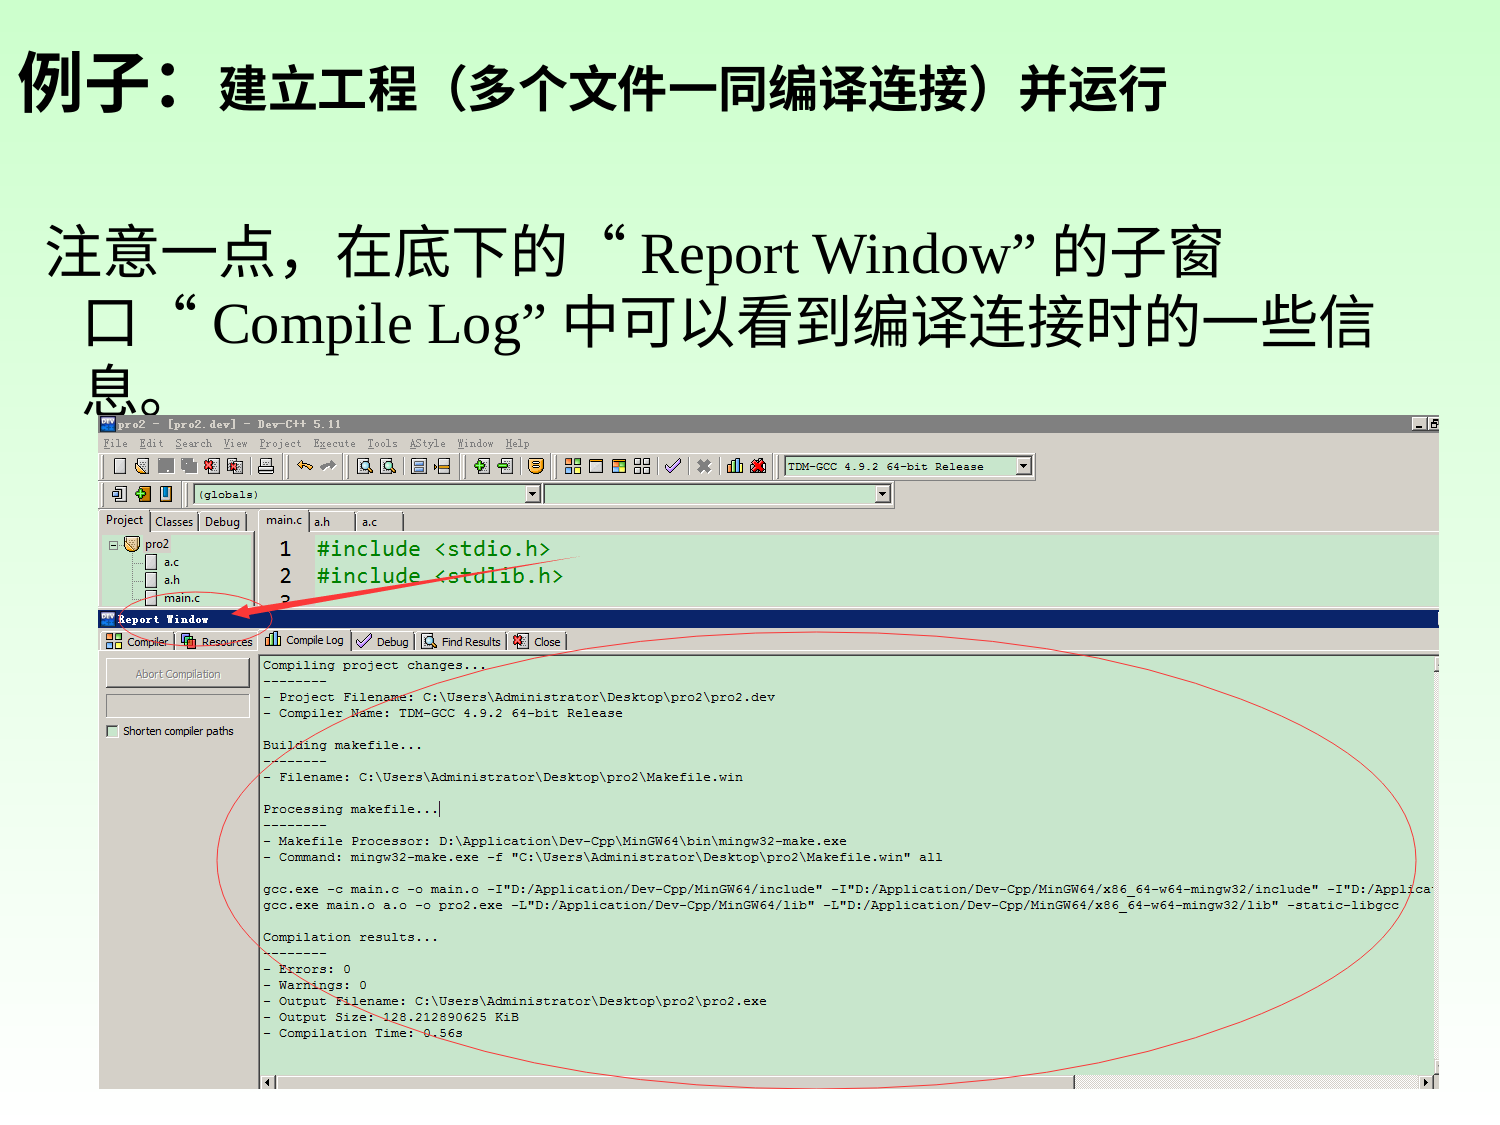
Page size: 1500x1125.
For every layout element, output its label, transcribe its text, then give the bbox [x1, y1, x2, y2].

picture [97, 415, 1439, 1090]
text_box 例子：建立工程（多个文件一同编译连接）并运行 [3, 33, 1386, 115]
text_box 注意一点，在底下的“Report Window”的子窗口“Compile Log”中可以看到编译连接时的一些信息。 [29, 208, 1436, 386]
